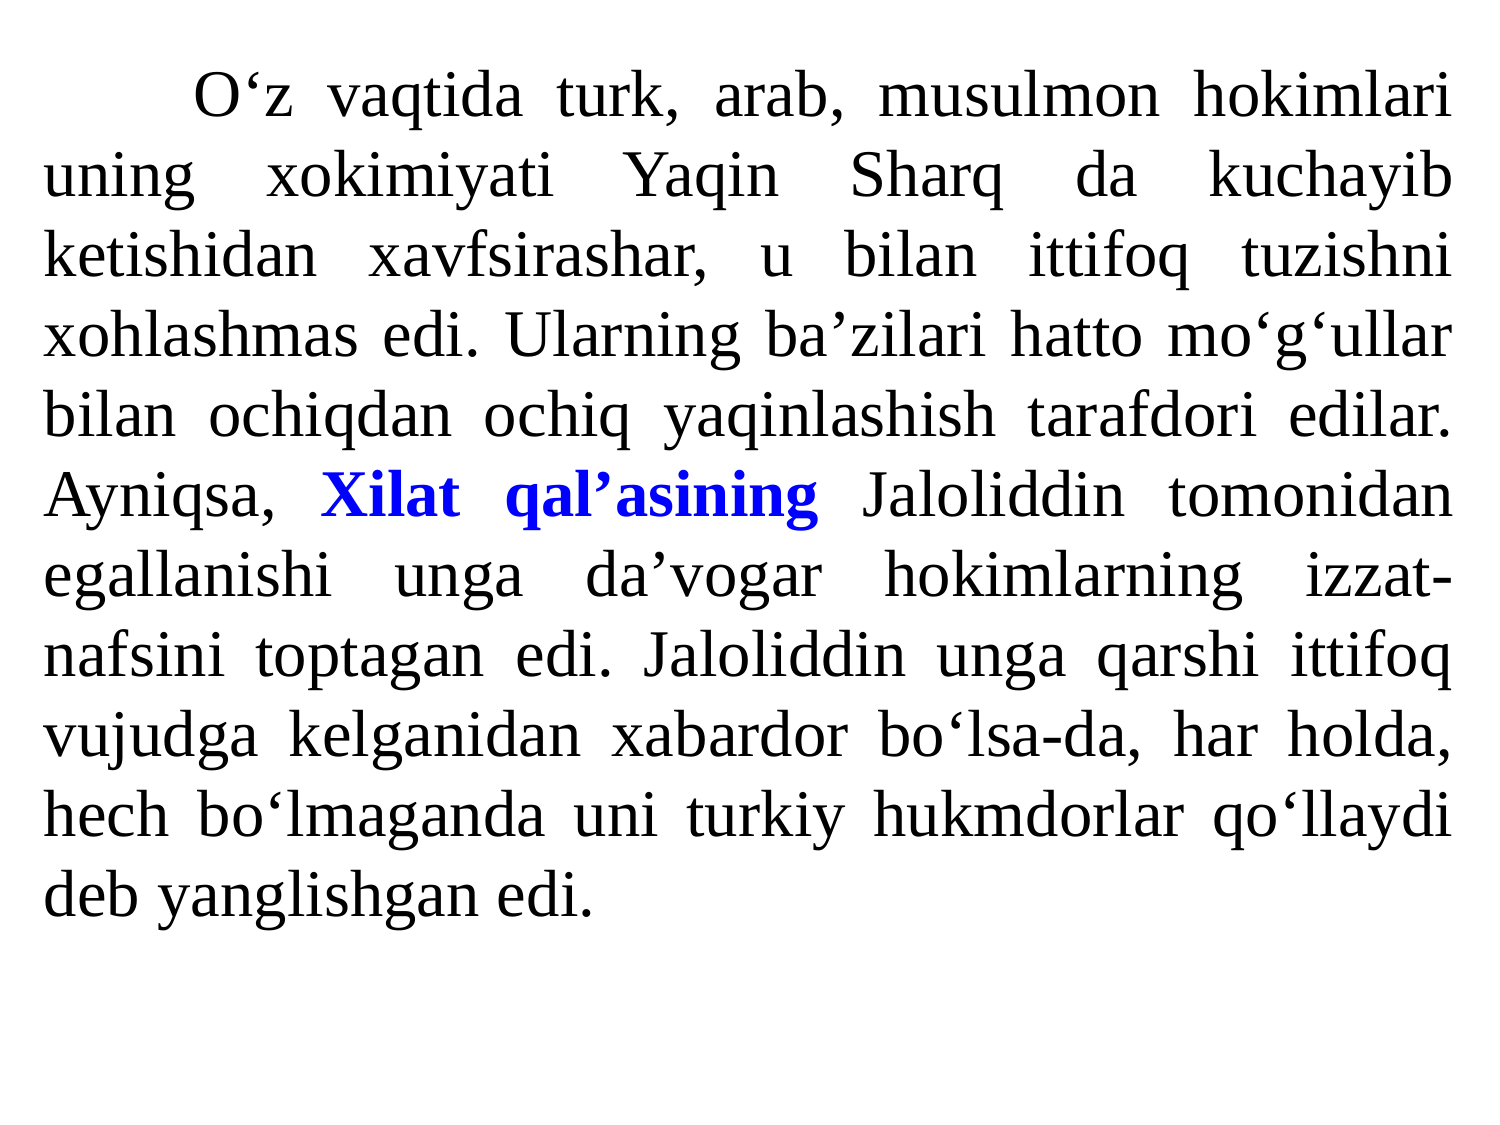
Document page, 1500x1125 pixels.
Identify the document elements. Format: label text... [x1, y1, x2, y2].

text_box O‘z vaqtida turk, arab, musulmon hokimlari uning xokimiyati Yaqin Sharq da kuchayib ketishidan xavfsirashar, u bilan ittifoq tuzishni xohlashmas edi. Ularning ba’zilari hatto mo‘g‘ullar bilan ochiqdan ochiq yaqinlashish tarafdori edilar. Ayniqsa, Xilat qal’asining Jaloliddin tomonidan egallanishi unga da’vogar hokimlarning izzat-nafsini toptagan edi. Jaloliddin unga qarshi ittifoq vujudga kelganidan xabardor bo‘lsa-da, har holda, hech bo‘lmaganda uni turkiy hukmdorlar qo‘llaydi deb yanglishgan edi. [29, 42, 1471, 937]
